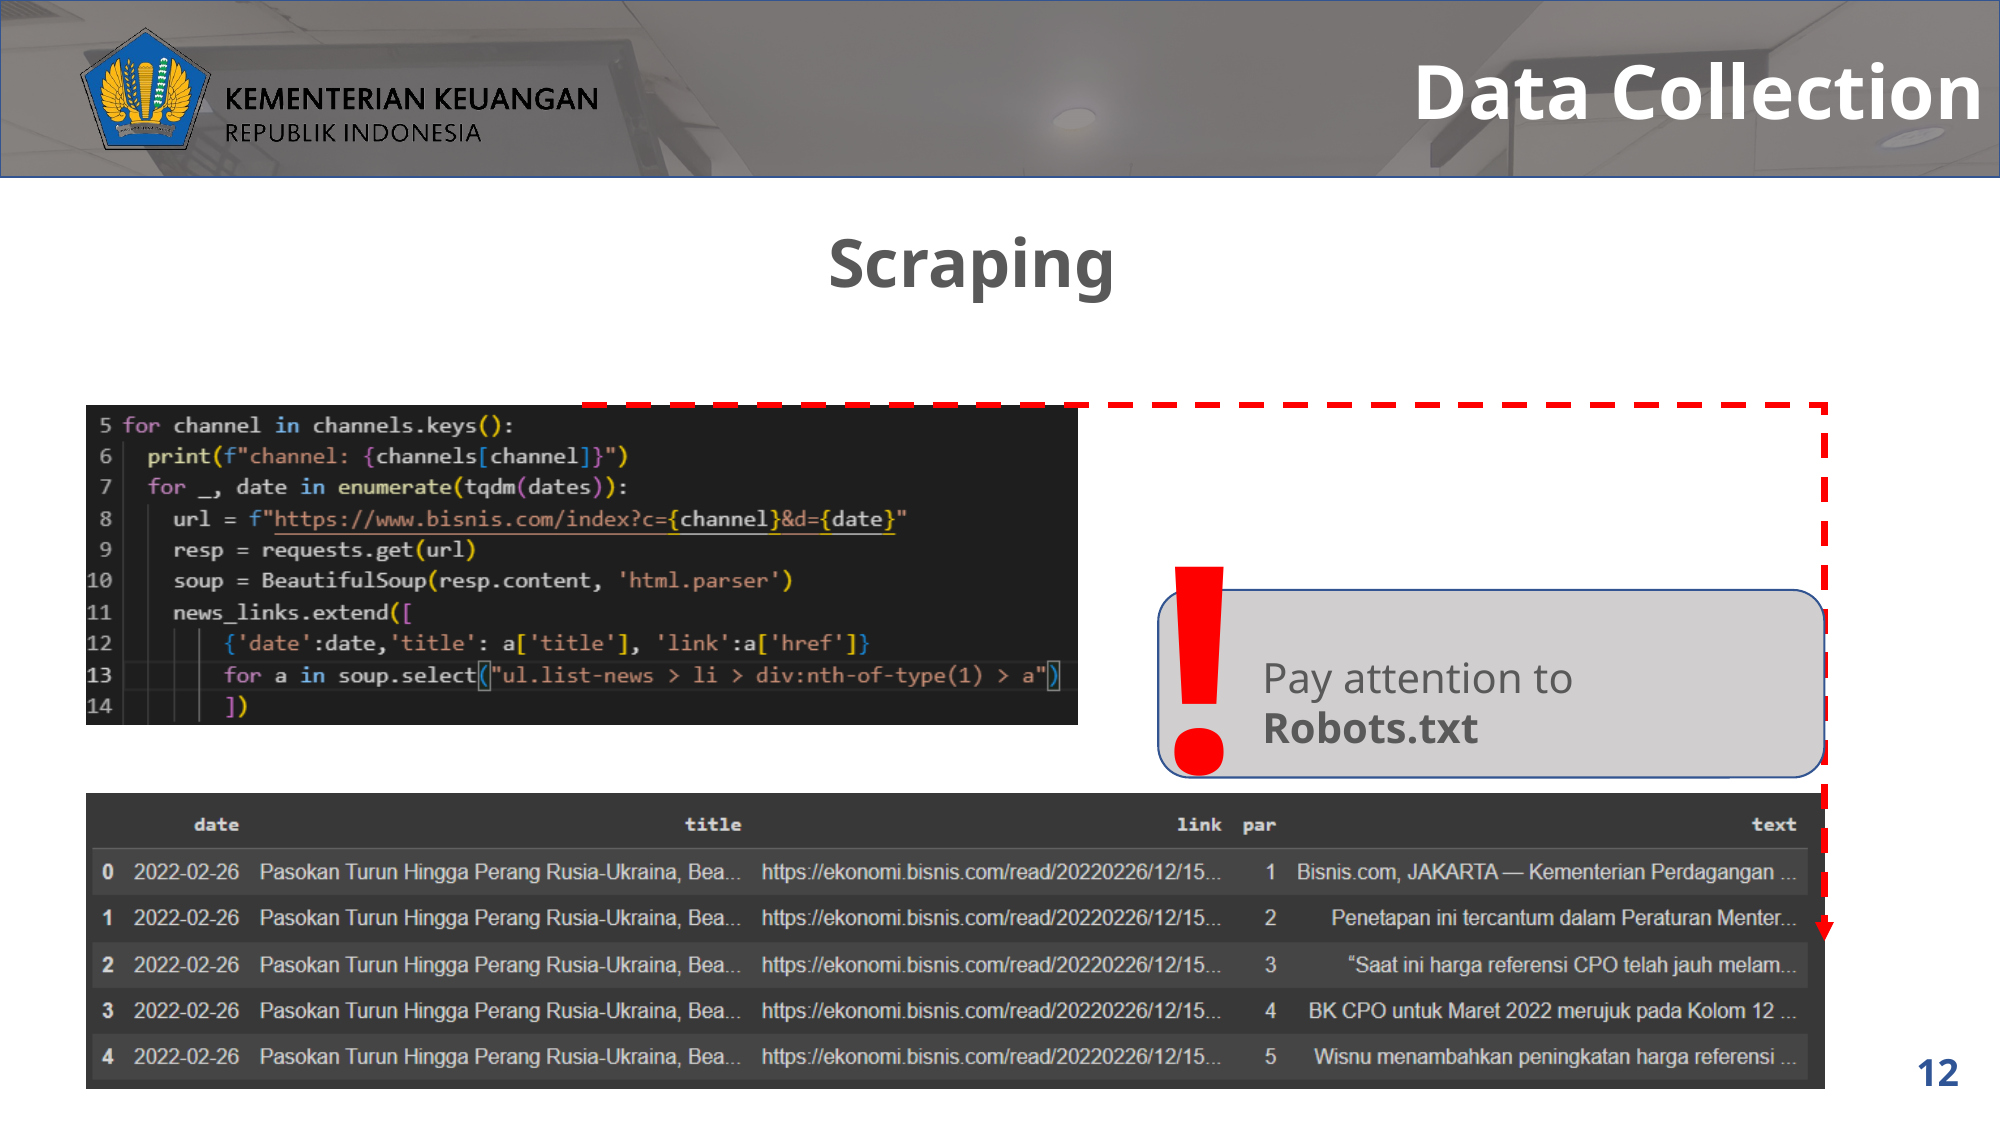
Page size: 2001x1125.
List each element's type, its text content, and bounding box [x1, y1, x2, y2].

picture [86, 405, 935, 725]
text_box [935, 51, 1472, 1125]
picture [0, 0, 2000, 177]
picture [1472, 793, 1825, 1089]
text_box [1472, 588, 1826, 779]
picture [86, 793, 935, 1089]
text_box Pay attention to Robots.txt [1472, 644, 1801, 760]
slide_number 12 [1524, 1044, 1975, 1105]
text_box Scraping [653, 213, 935, 309]
